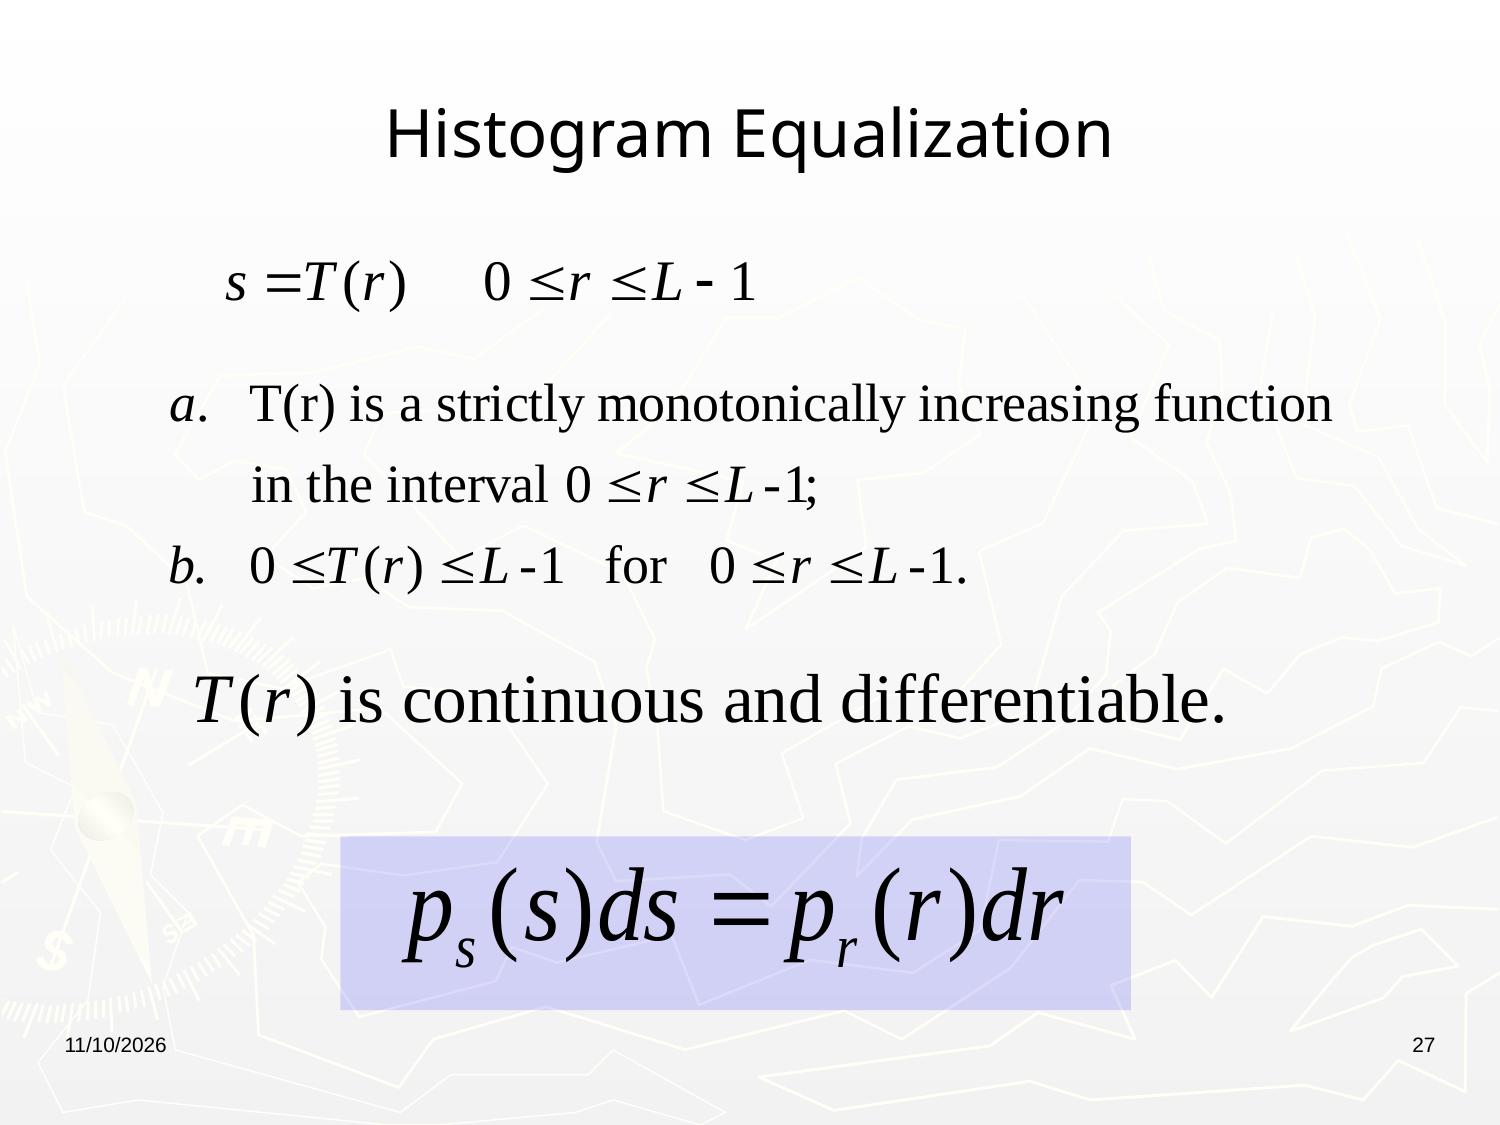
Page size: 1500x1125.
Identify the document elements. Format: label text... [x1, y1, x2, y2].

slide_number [49, 1024, 425, 1103]
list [161, 372, 1346, 606]
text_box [185, 658, 1237, 751]
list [381, 835, 1087, 993]
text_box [215, 248, 764, 325]
slide_number 27 [1074, 1024, 1451, 1103]
title Histogram Equalization [49, 37, 1451, 225]
text_box [340, 836, 1131, 1011]
